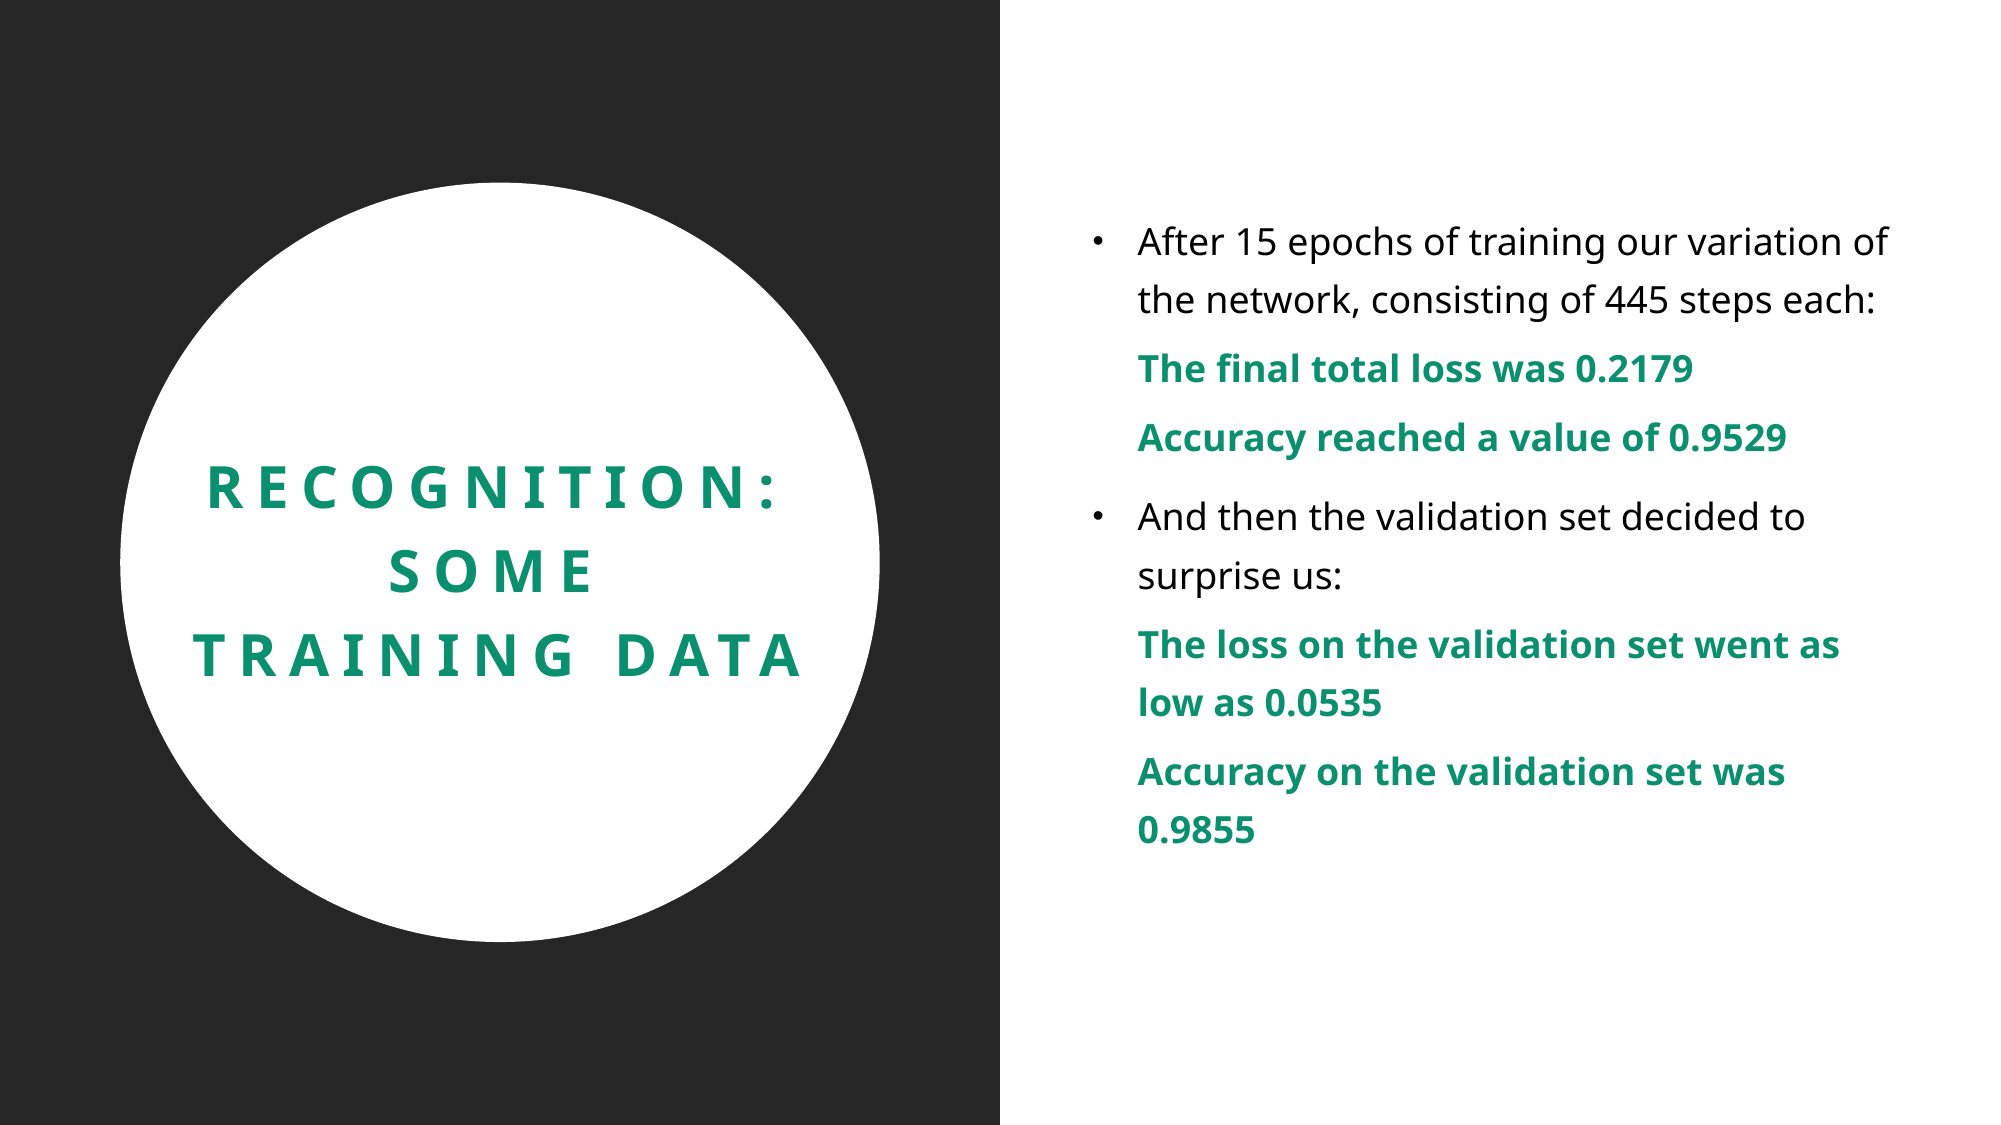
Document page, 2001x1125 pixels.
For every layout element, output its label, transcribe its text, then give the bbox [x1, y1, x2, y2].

list After 15 epochs of training our variation of the network, consisting of 445 steps each: The final total loss was 0.2179 Accuracy reached a value of 0.9529 And then the validation set decided to surprise us: The loss on the validation set went as low as 0.0535 Accuracy on the validation set was 0.9855 [1077, 123, 1923, 1001]
title Recognition: some training data [171, 375, 822, 750]
text_box [119, 181, 881, 944]
text_box [0, 0, 1001, 1125]
text_box [1001, 0, 2000, 1125]
